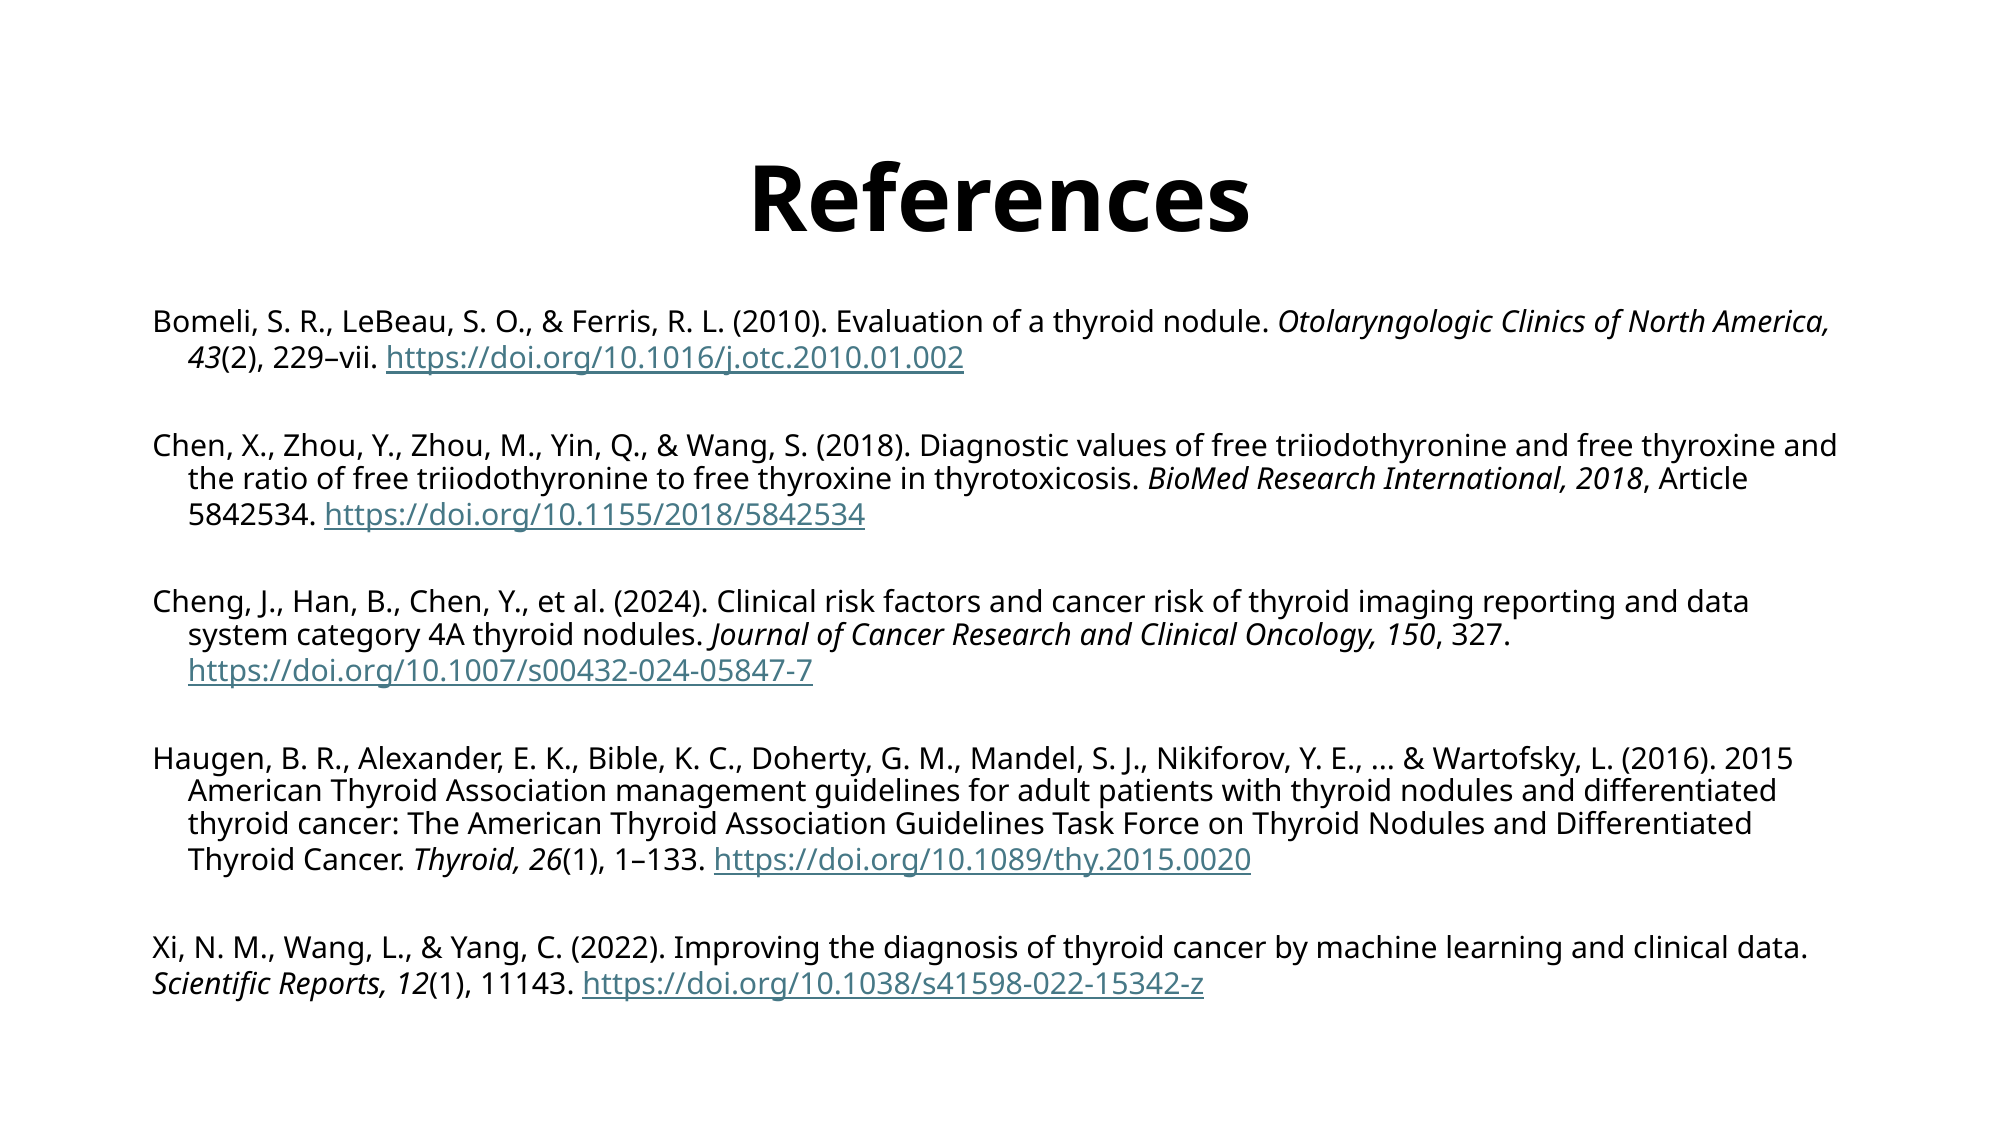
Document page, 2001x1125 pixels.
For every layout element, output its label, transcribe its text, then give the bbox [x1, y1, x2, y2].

list Bomeli, S. R., LeBeau, S. O., & Ferris, R. L. (2010). Evaluation of a thyroid nodule. Otolaryngologic Clinics of North America, 43(2), 229–vii. https://doi.org/10.1016/j.otc.2010.01.002 Chen, X., Zhou, Y., Zhou, M., Yin, Q., & Wang, S. (2018). Diagnostic values of free triiodothyronine and free thyroxine and the ratio of free triiodothyronine to free thyroxine in thyrotoxicosis. BioMed Research International, 2018, Article 5842534. https://doi.org/10.1155/2018/5842534 Cheng, J., Han, B., Chen, Y., et al. (2024). Clinical risk factors and cancer risk of thyroid imaging reporting and data system category 4A thyroid nodules. Journal of Cancer Research and Clinical Oncology, 150, 327. https://doi.org/10.1007/s00432-024-05847-7 Haugen, B. R., Alexander, E. K., Bible, K. C., Doherty, G. M., Mandel, S. J., Nikiforov, Y. E., ... & Wartofsky, L. (2016). 2015 American Thyroid Association management guidelines for adult patients with thyroid nodules and differentiated thyroid cancer: The American Thyroid Association Guidelines Task Force on Thyroid Nodules and Differentiated Thyroid Cancer. Thyroid, 26(1), 1–133. https://doi.org/10.1089/thy.2015.0020 Xi, N. M., Wang, L., & Yang, C. (2022). Improving the diagnosis of thyroid cancer by machine learning and clinical data. Scientific Reports, 12(1), 11143. https://doi.org/10.1038/s41598-022-15342-z [137, 299, 1863, 1014]
title References [137, 59, 1863, 278]
